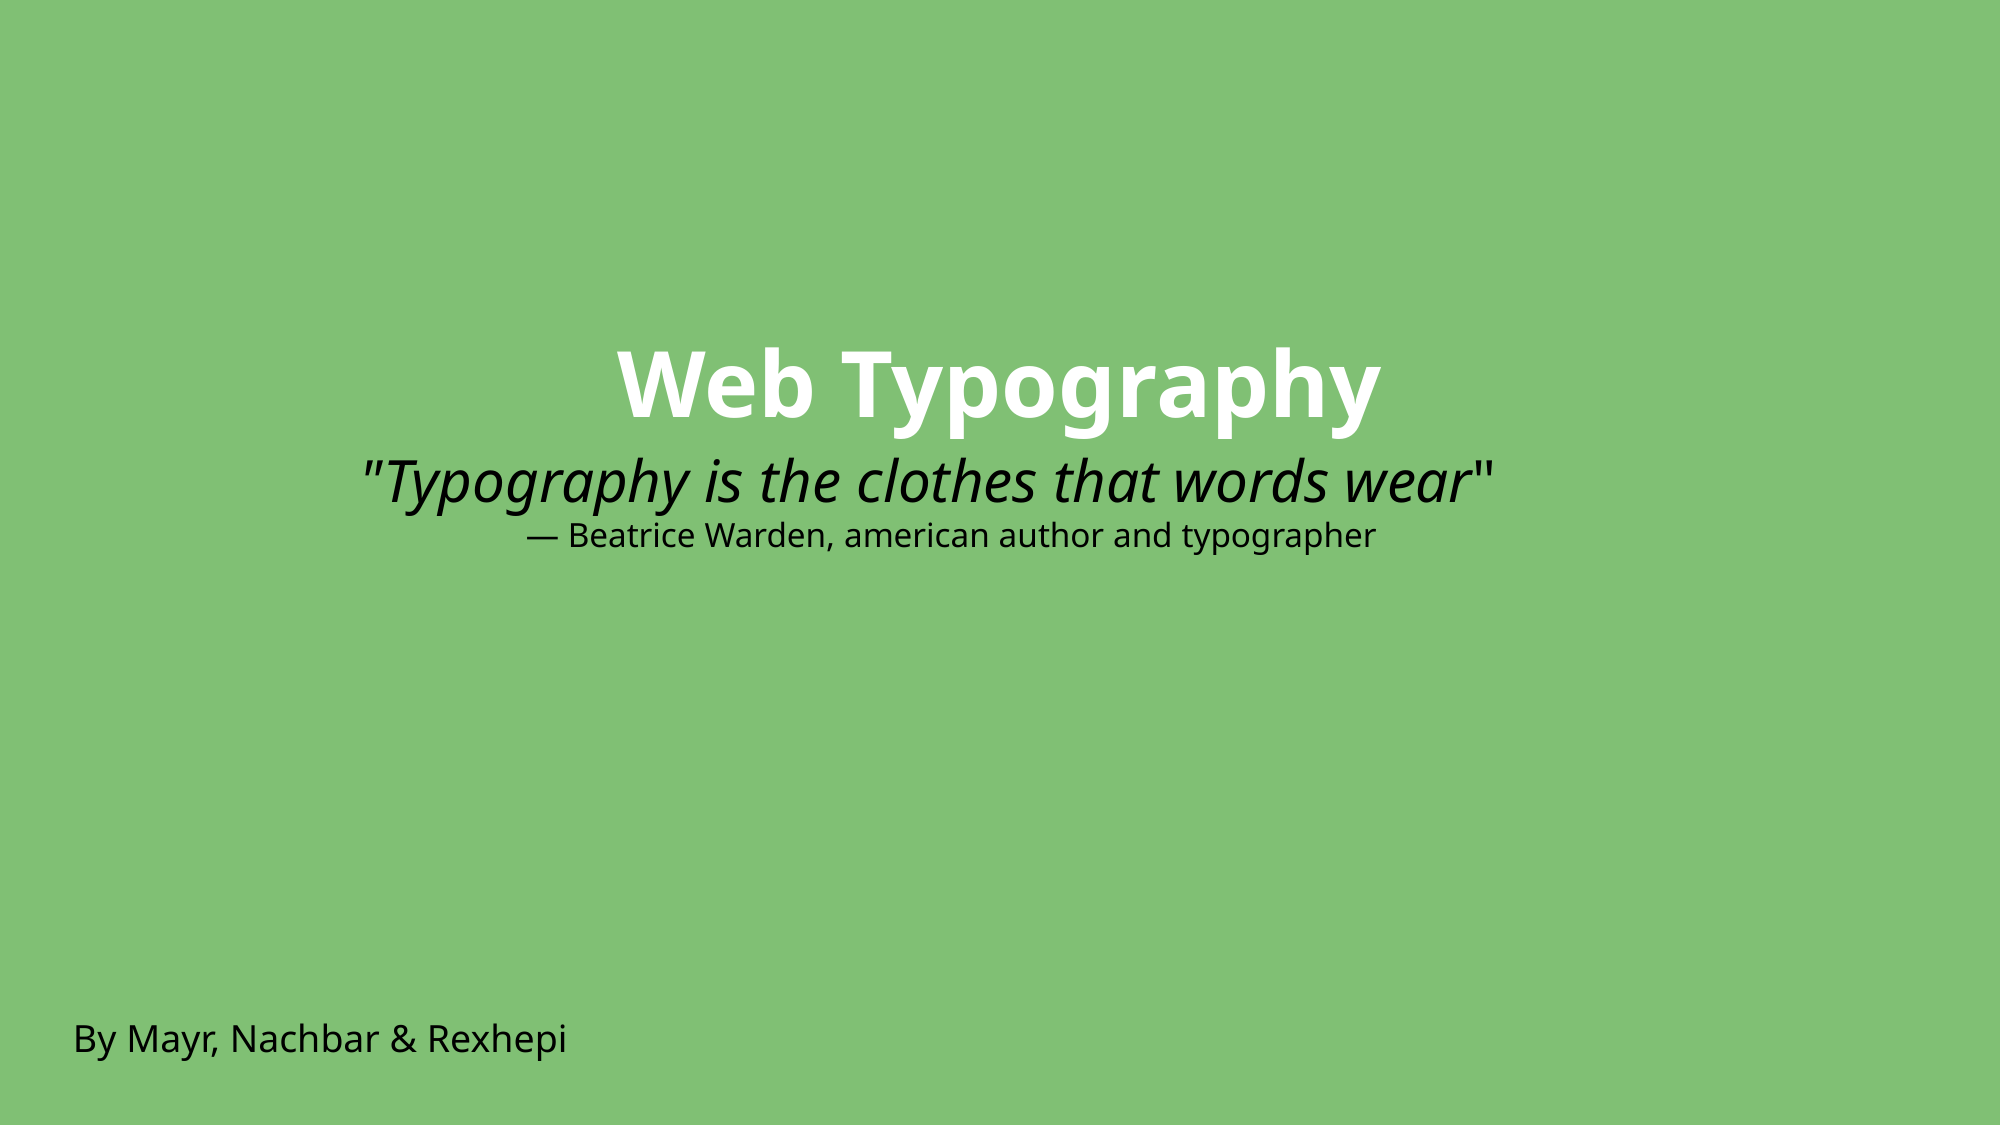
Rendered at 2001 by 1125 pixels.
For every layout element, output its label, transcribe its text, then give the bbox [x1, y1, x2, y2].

title Web Typography [59, 250, 1941, 525]
text_box By Mayr, Nachbar & Rexhepi [58, 1007, 1058, 1068]
text_box "Typography is the clothes that words wear"​ — Beatrice Warden, american author and typographer [344, 436, 1656, 562]
